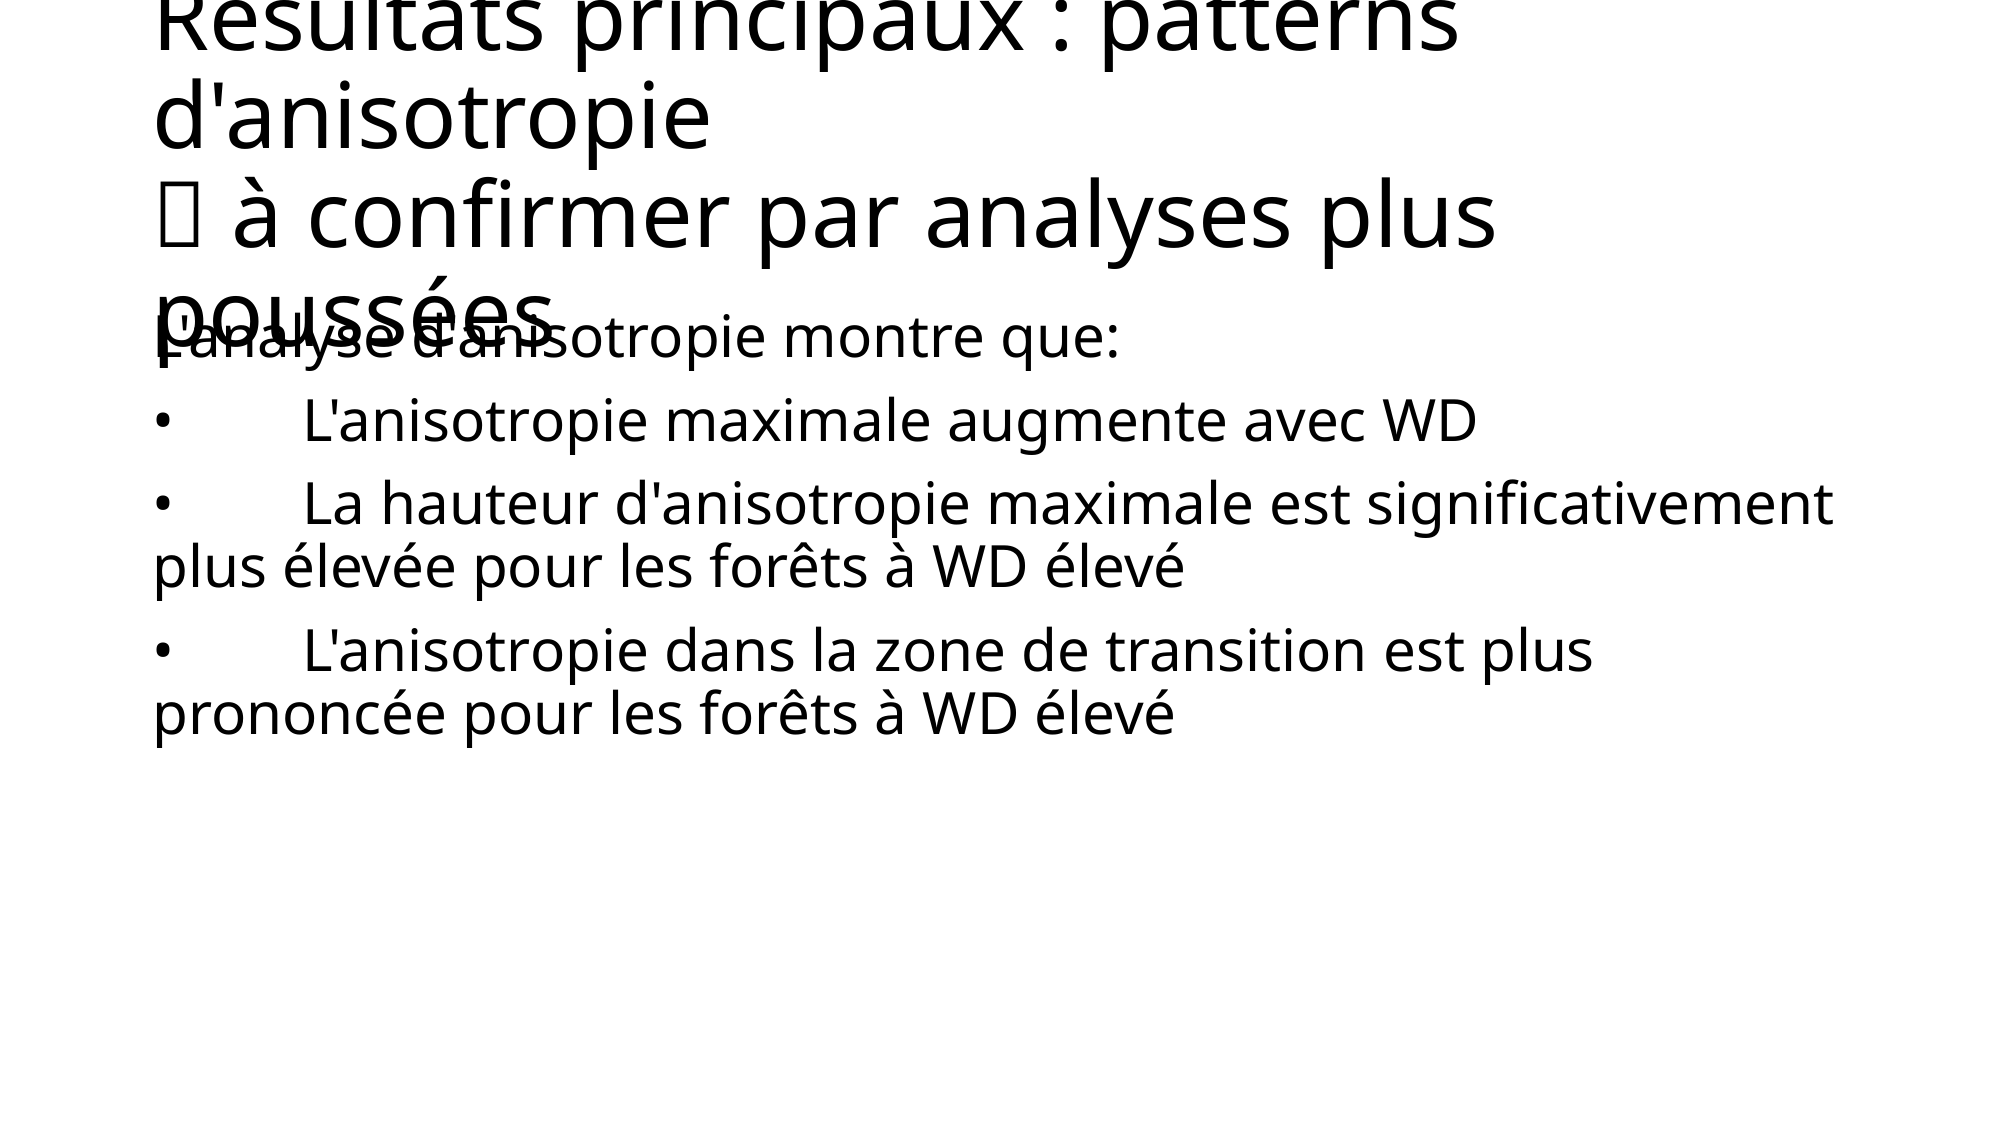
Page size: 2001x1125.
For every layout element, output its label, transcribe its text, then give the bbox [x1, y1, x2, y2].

title Résultats principaux : patterns d'anisotropie  à confirmer par analyses plus poussées [137, 59, 1898, 278]
list L'analyse d'anisotropie montre que: • L'anisotropie maximale augmente avec WD • La hauteur d'anisotropie maximale est significativement plus élevée pour les forêts à WD élevé • L'anisotropie dans la zone de transition est plus prononcée pour les forêts à WD élevé [137, 299, 1863, 1014]
